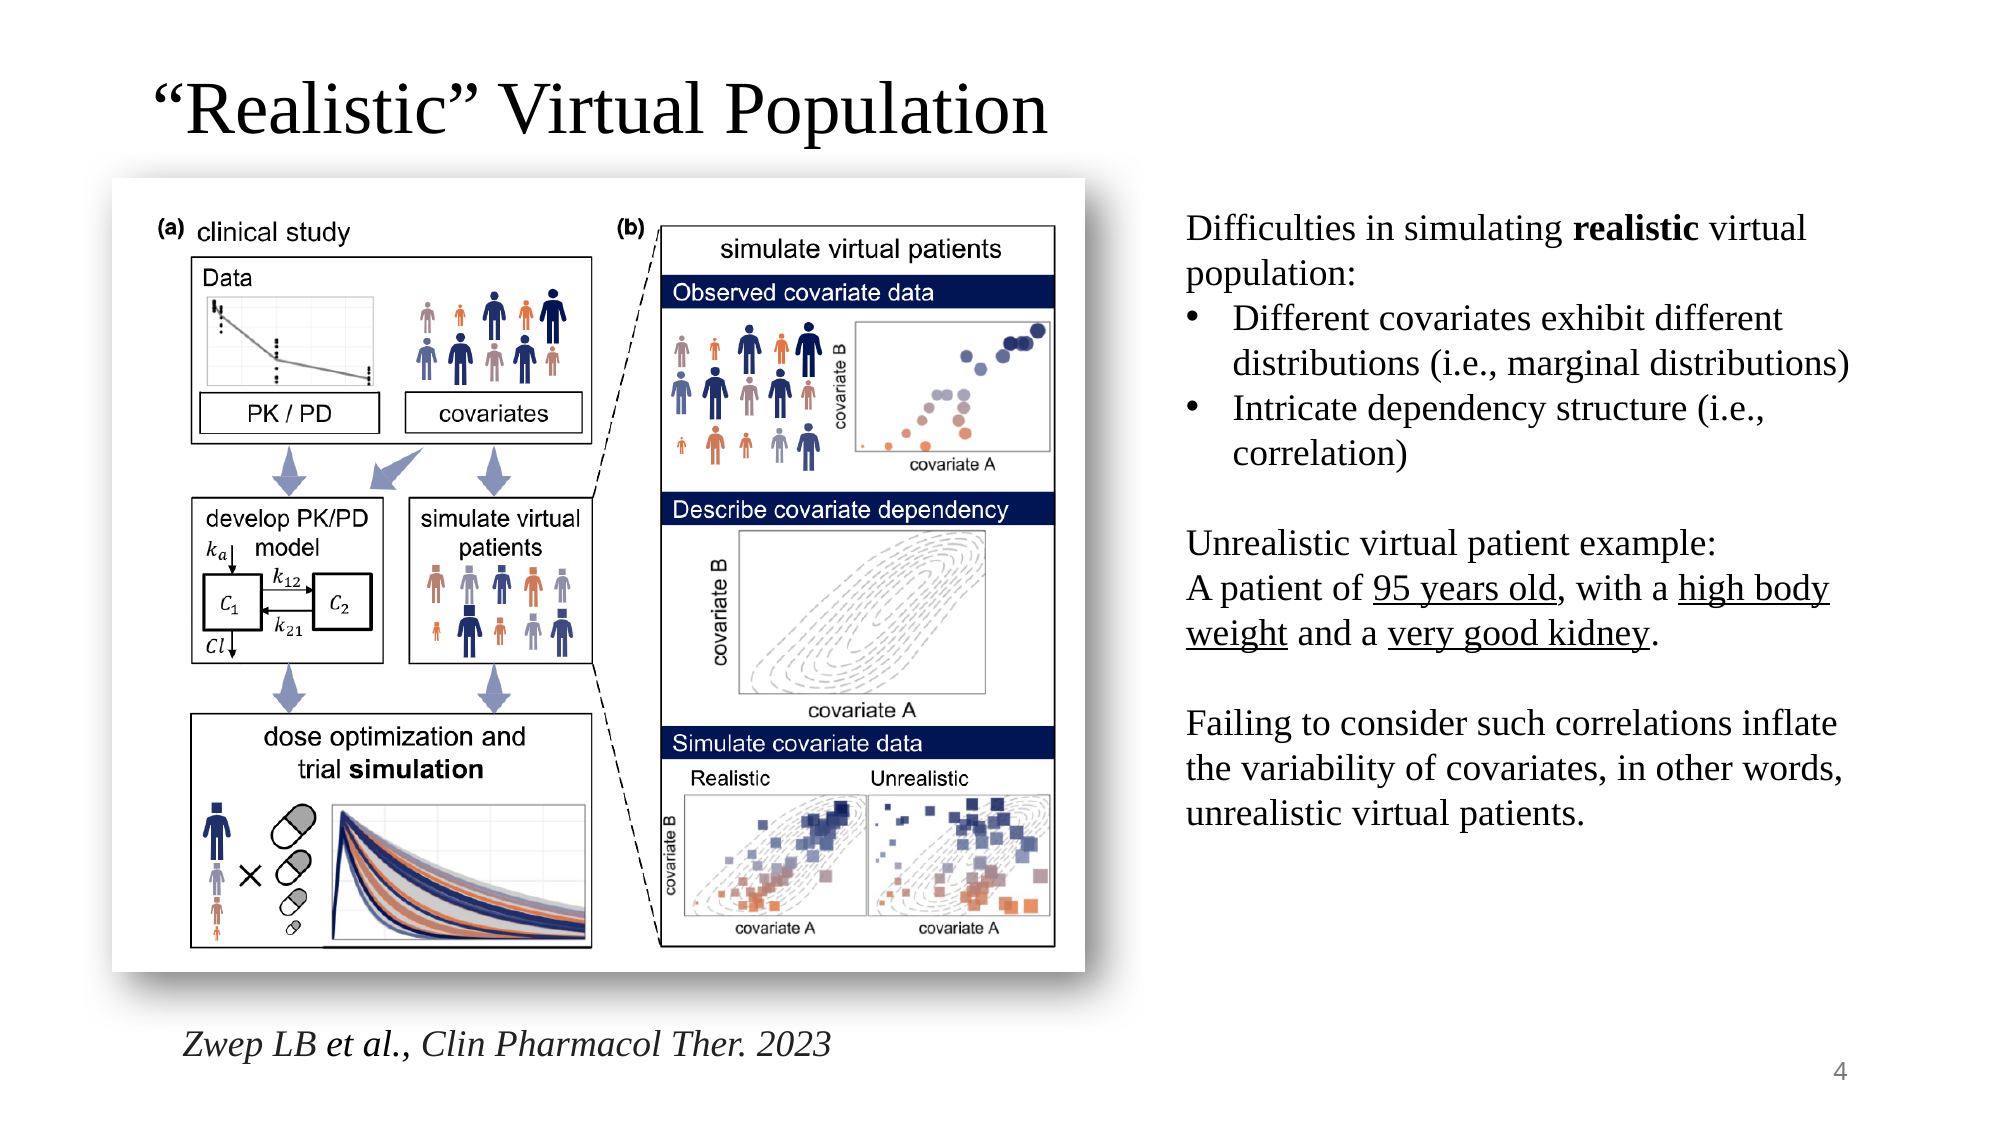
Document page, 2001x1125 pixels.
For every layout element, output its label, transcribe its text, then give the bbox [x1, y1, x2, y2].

slide_number 4 [1412, 1042, 1863, 1103]
title “Realistic” Virtual Population [137, 41, 1863, 179]
text_box Difficulties in simulating realistic virtual population: Different covariates exhibit different distributions (i.e., marginal distributions) Intricate dependency structure (i.e., correlation) Unrealistic virtual patient example: A patient of 95 years old, with a high body weight and a very good kidney. Failing to consider such correlations inflate the variability of covariates, in other words, unrealistic virtual patients. [1171, 195, 1888, 841]
picture [111, 177, 1085, 973]
text_box Zwep LB et al., Clin Pharmacol Ther. 2023 [167, 1011, 847, 1072]
